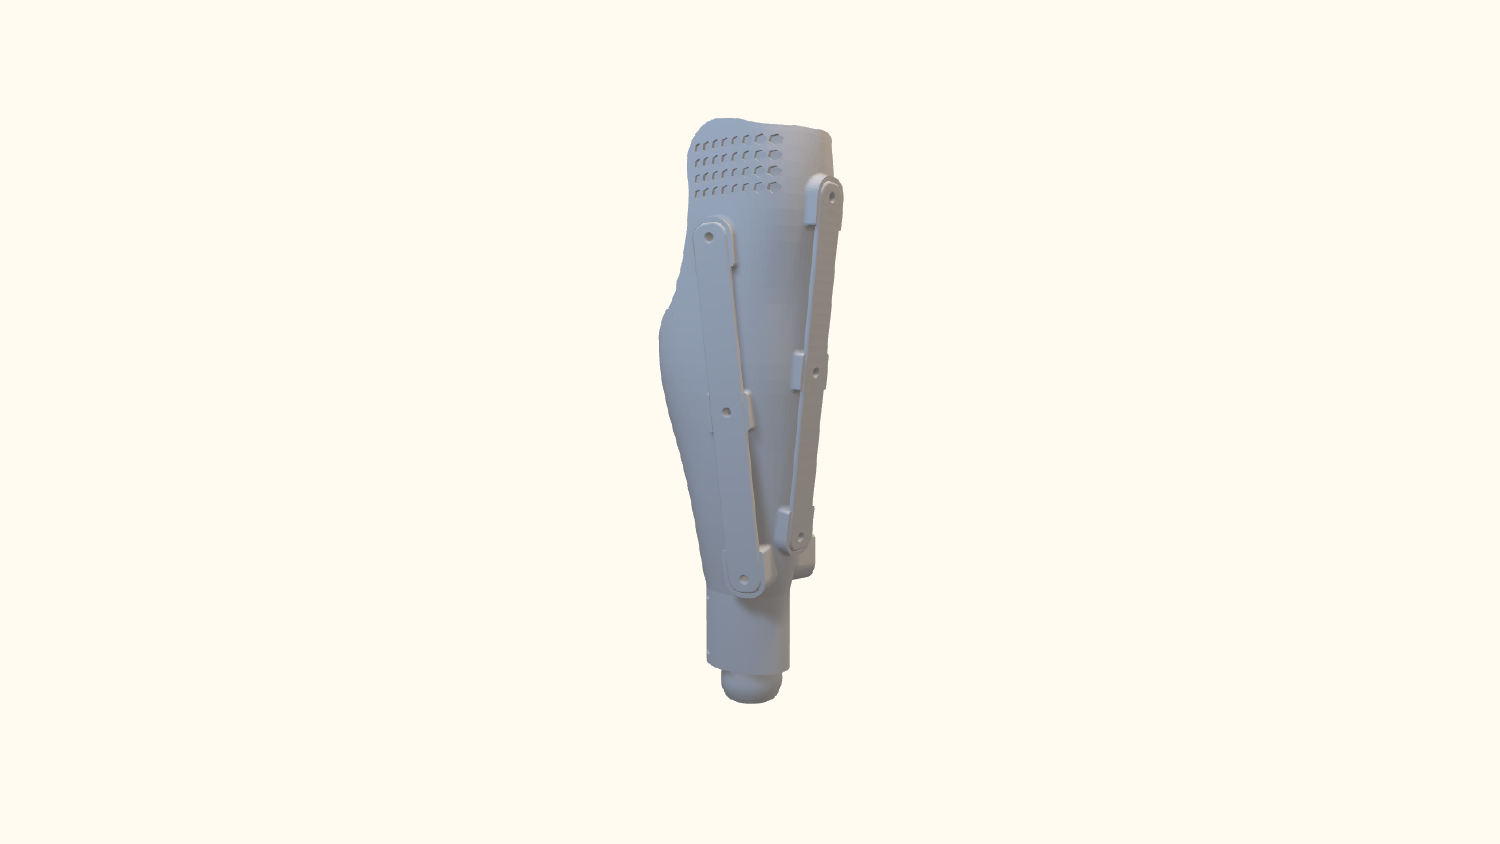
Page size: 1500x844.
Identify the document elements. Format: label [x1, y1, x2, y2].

picture [650, 111, 850, 732]
